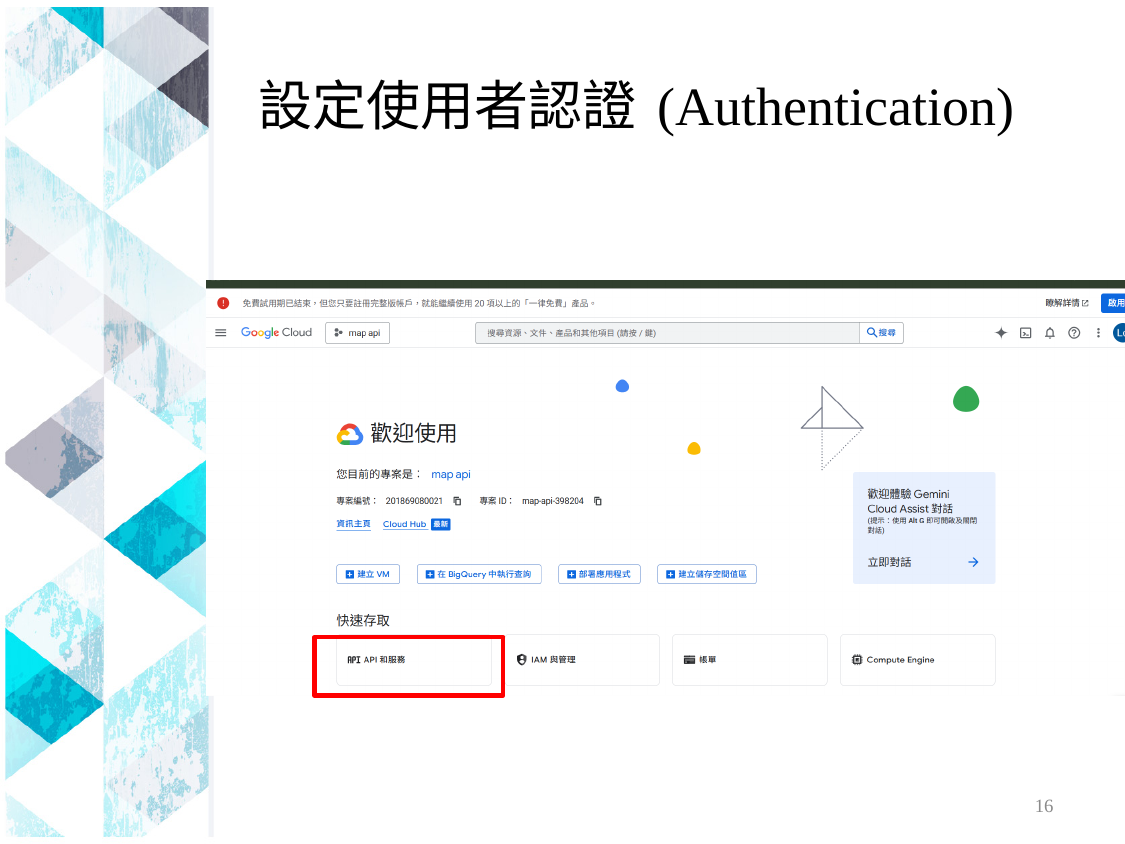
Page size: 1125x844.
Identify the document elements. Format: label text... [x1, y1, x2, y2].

picture [0, 0, 1125, 844]
slide_number 16 [806, 782, 1069, 827]
title 設定使用者認證 (Authentication) [243, 33, 1069, 175]
